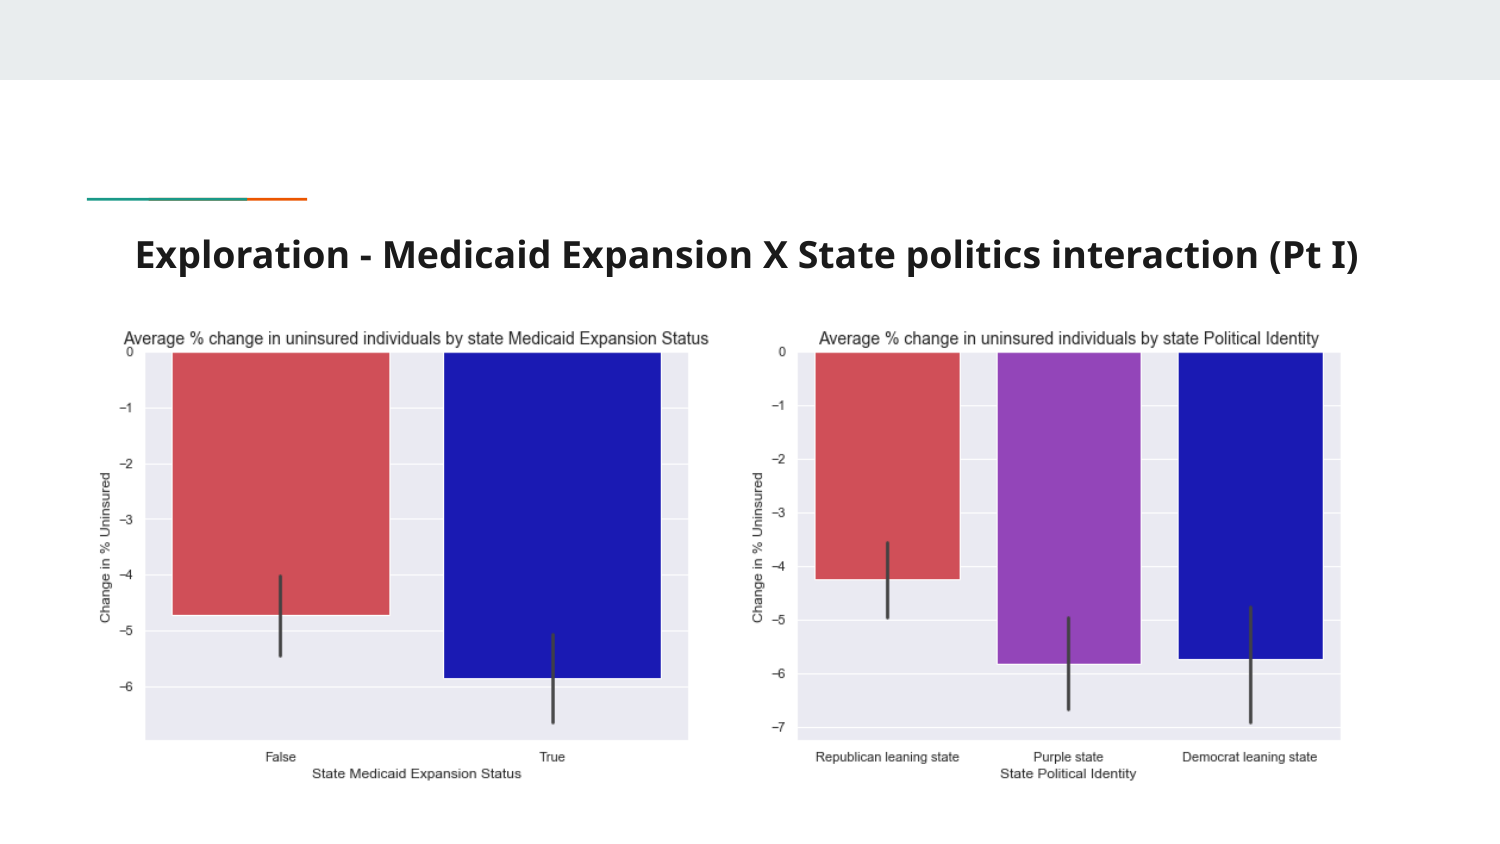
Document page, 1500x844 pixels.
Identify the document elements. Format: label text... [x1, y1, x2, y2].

title Exploration - Medicaid Expansion X State politics interaction (Pt I) [119, 216, 1381, 305]
picture [93, 322, 1355, 789]
